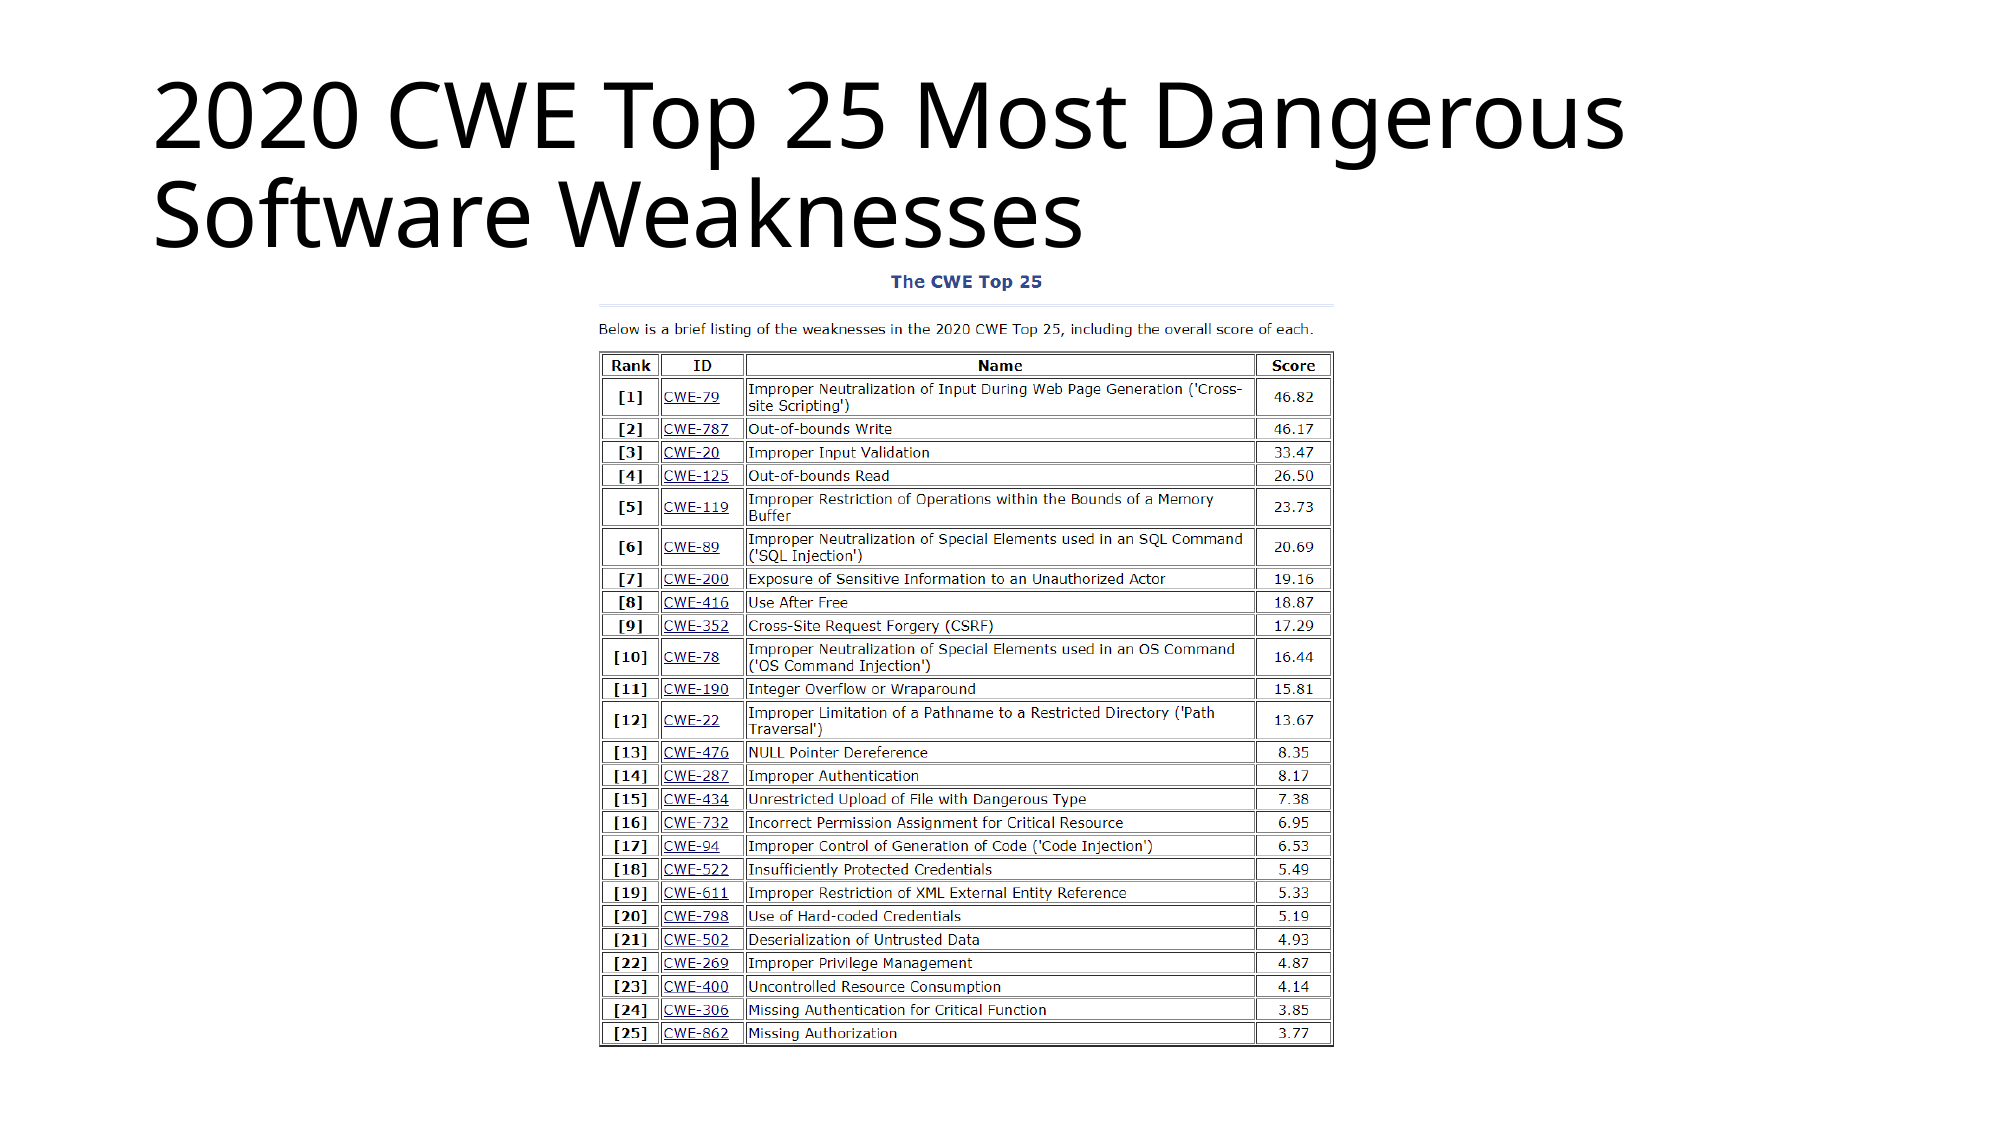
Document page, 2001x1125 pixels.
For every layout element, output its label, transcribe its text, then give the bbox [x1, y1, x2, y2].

picture [580, 262, 1353, 1051]
title 2020 CWE Top 25 Most Dangerous Software Weaknesses [137, 59, 1863, 278]
